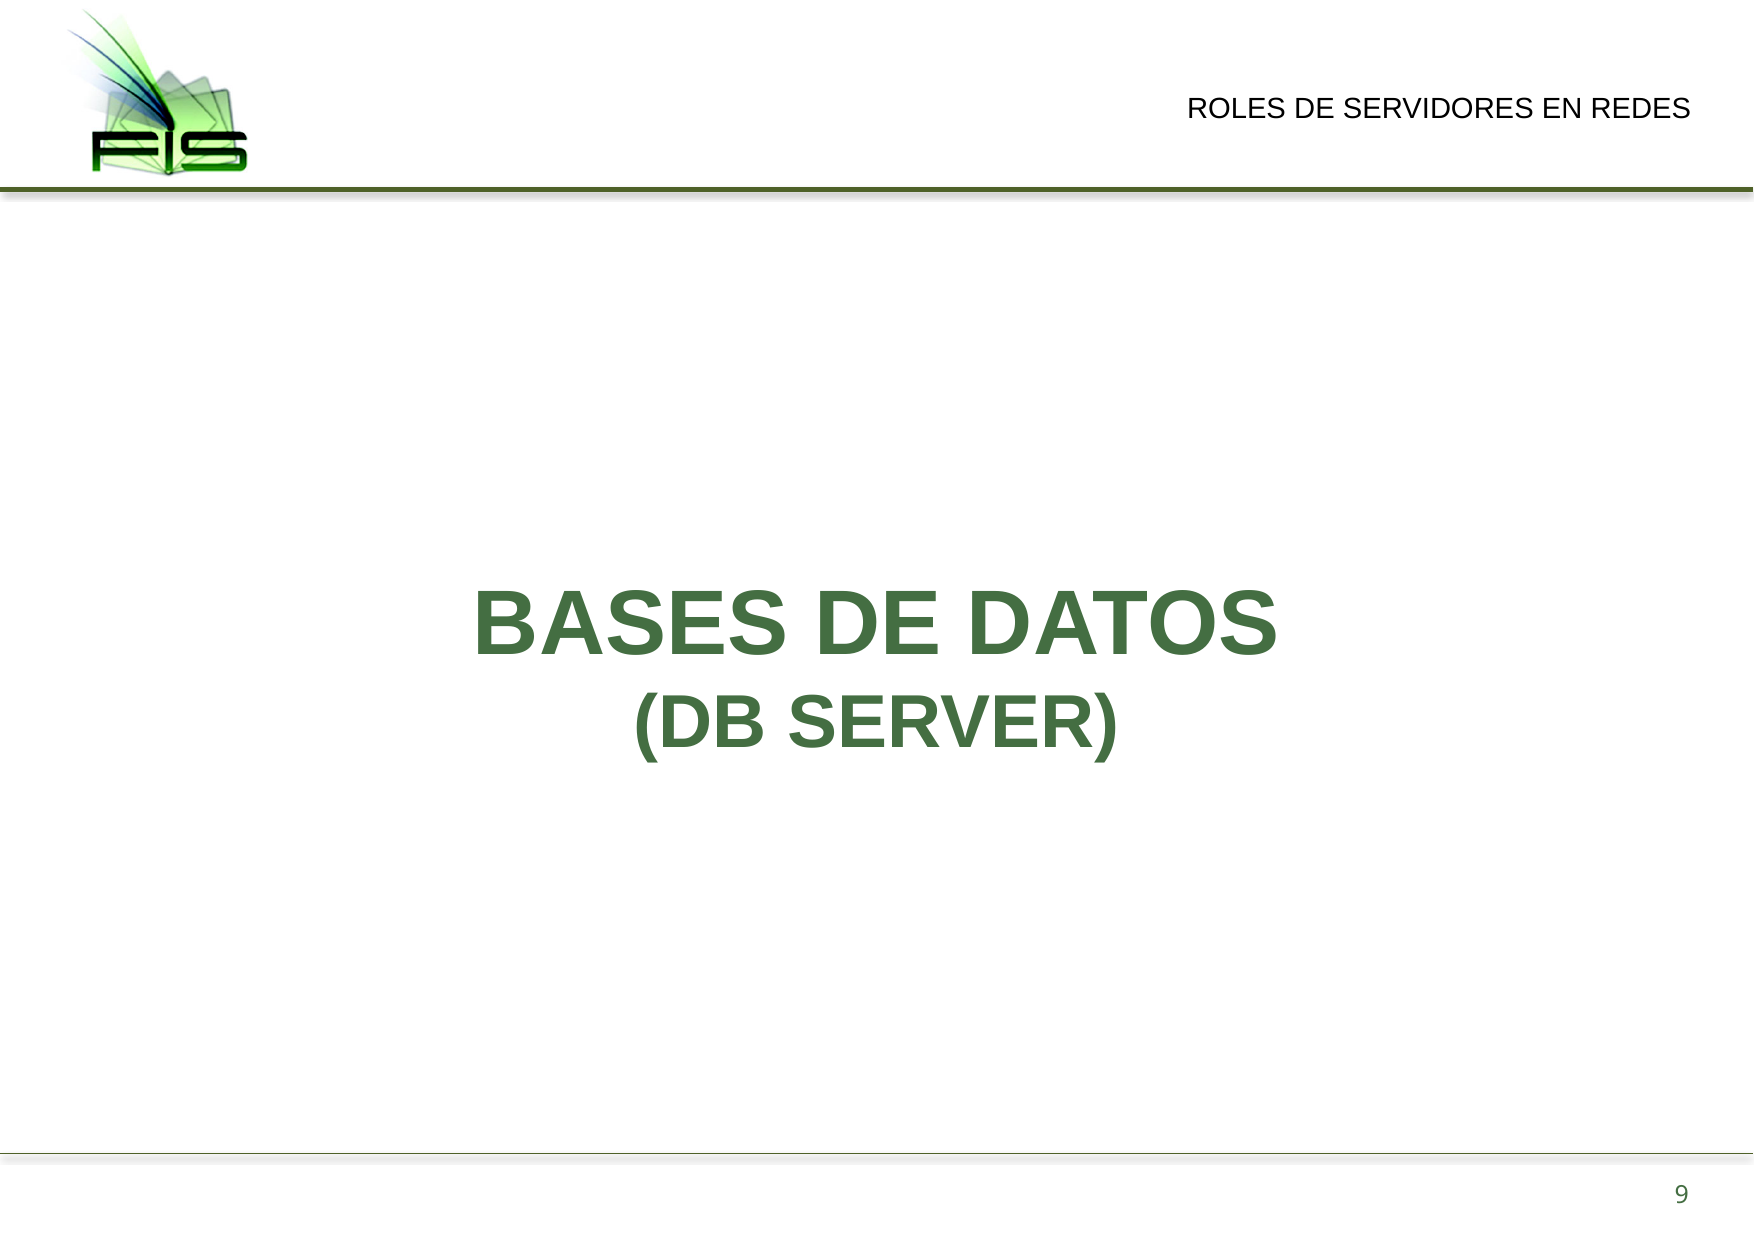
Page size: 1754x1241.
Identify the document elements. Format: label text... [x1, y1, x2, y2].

text_box ROLES DE SERVIDORES EN REDES [794, 81, 1707, 167]
slide_number 9 [1296, 1162, 1706, 1229]
title BASES DE DATOS (DB SERVER) [131, 547, 1622, 694]
picture [61, 8, 251, 178]
